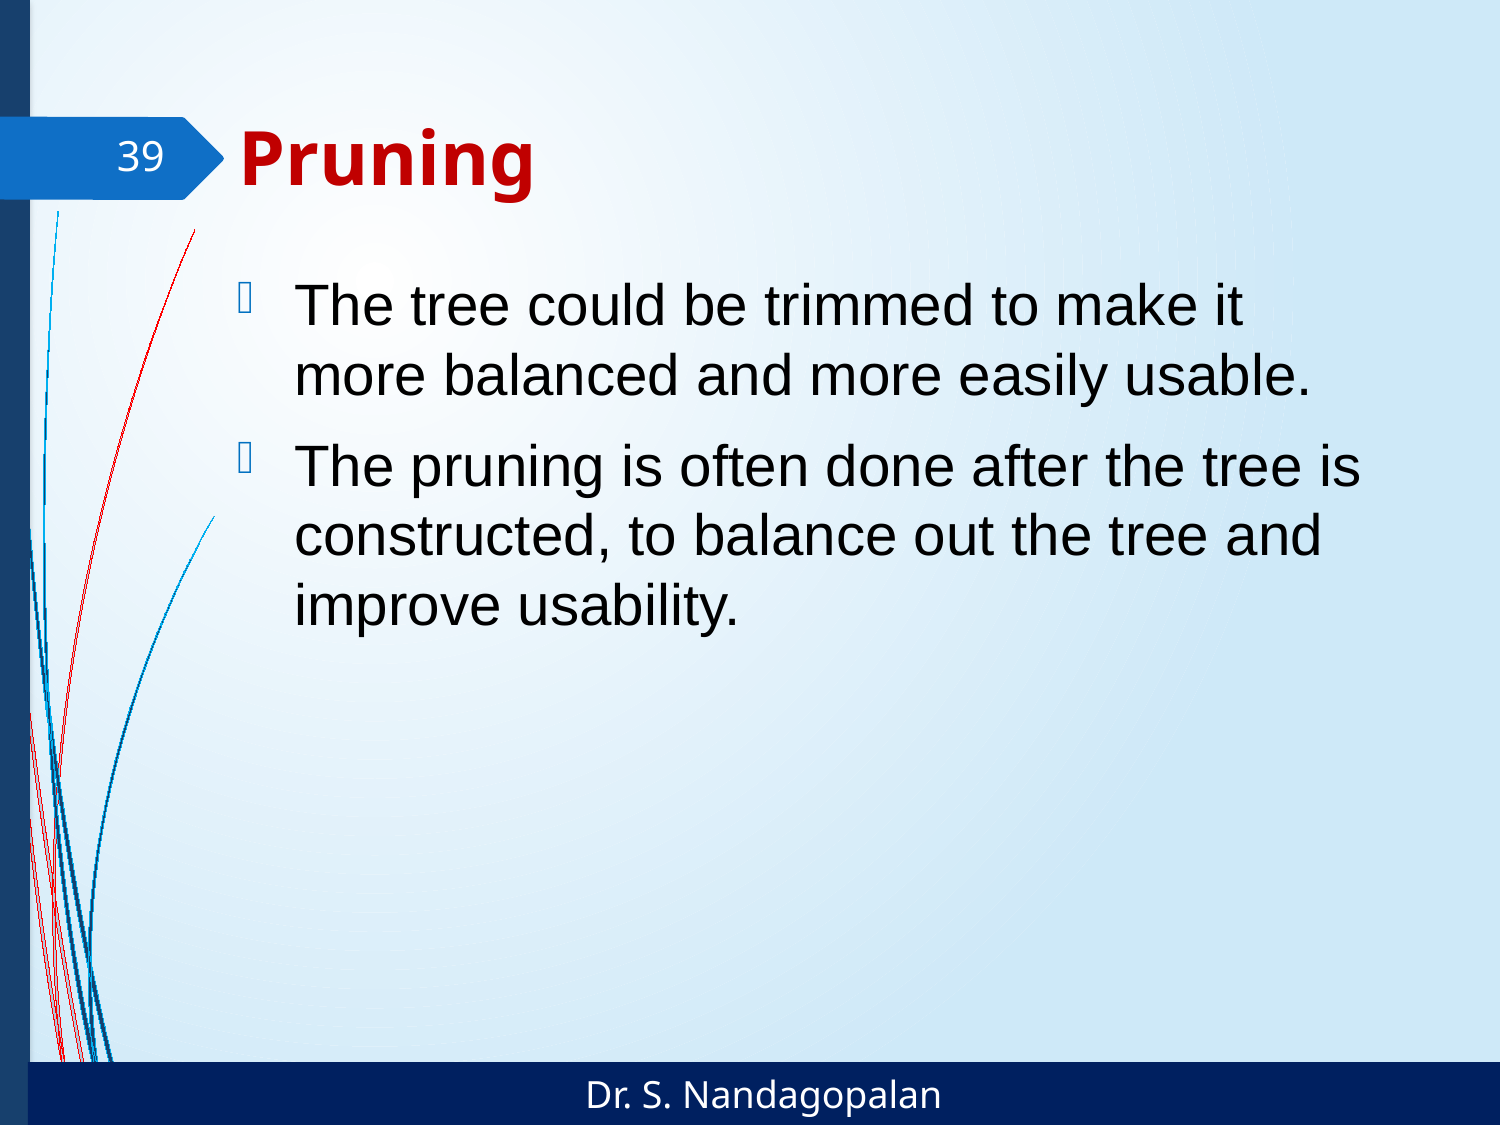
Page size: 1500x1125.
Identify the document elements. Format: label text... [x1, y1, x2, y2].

title Pruning [223, 102, 1400, 249]
slide_number 39 [70, 129, 180, 188]
list The tree could be trimmed to make it more balanced and more easily usable. The pruning is often done after the tree is constructed, to balance out the tree and improve usability. [222, 259, 1400, 1031]
